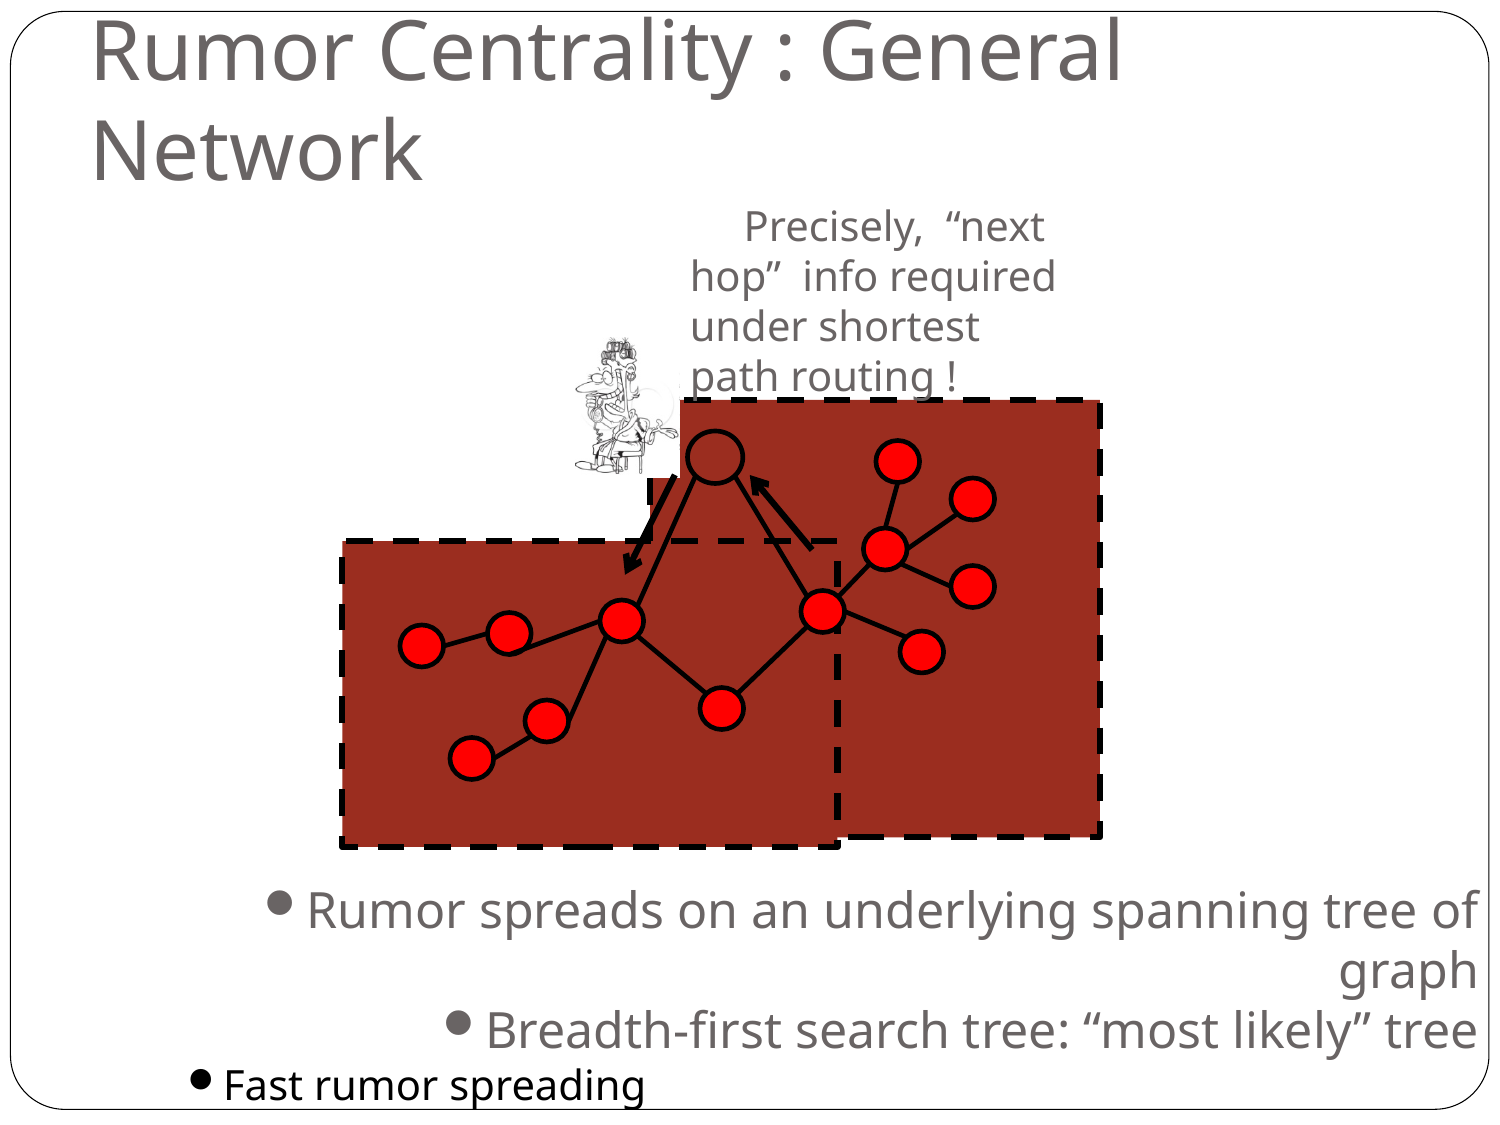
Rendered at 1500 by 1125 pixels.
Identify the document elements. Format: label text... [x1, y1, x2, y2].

text_box [800, 590, 845, 633]
text_box [650, 399, 1100, 838]
text_box [875, 440, 920, 483]
text_box [687, 430, 743, 484]
text_box [624, 486, 670, 575]
text_box [950, 477, 995, 520]
text_box [749, 474, 813, 550]
text_box [699, 687, 744, 730]
text_box [950, 565, 995, 608]
picture [574, 337, 680, 478]
text_box Precisely, “next hop” info required under shortest path routing ! [674, 212, 1075, 388]
text_box Rumor spreads on an underlying spanning tree of graph Breadth-first search tree: “most likely” tree Fast rumor spreading [137, 899, 1494, 1088]
text_box [399, 624, 444, 667]
text_box [342, 541, 838, 847]
text_box [599, 600, 644, 642]
text_box [899, 631, 944, 673]
text_box [487, 612, 532, 655]
text_box Rumor Centrality : General Network [75, 24, 1425, 213]
text_box [524, 699, 569, 742]
text_box [863, 528, 908, 571]
text_box [449, 737, 494, 780]
